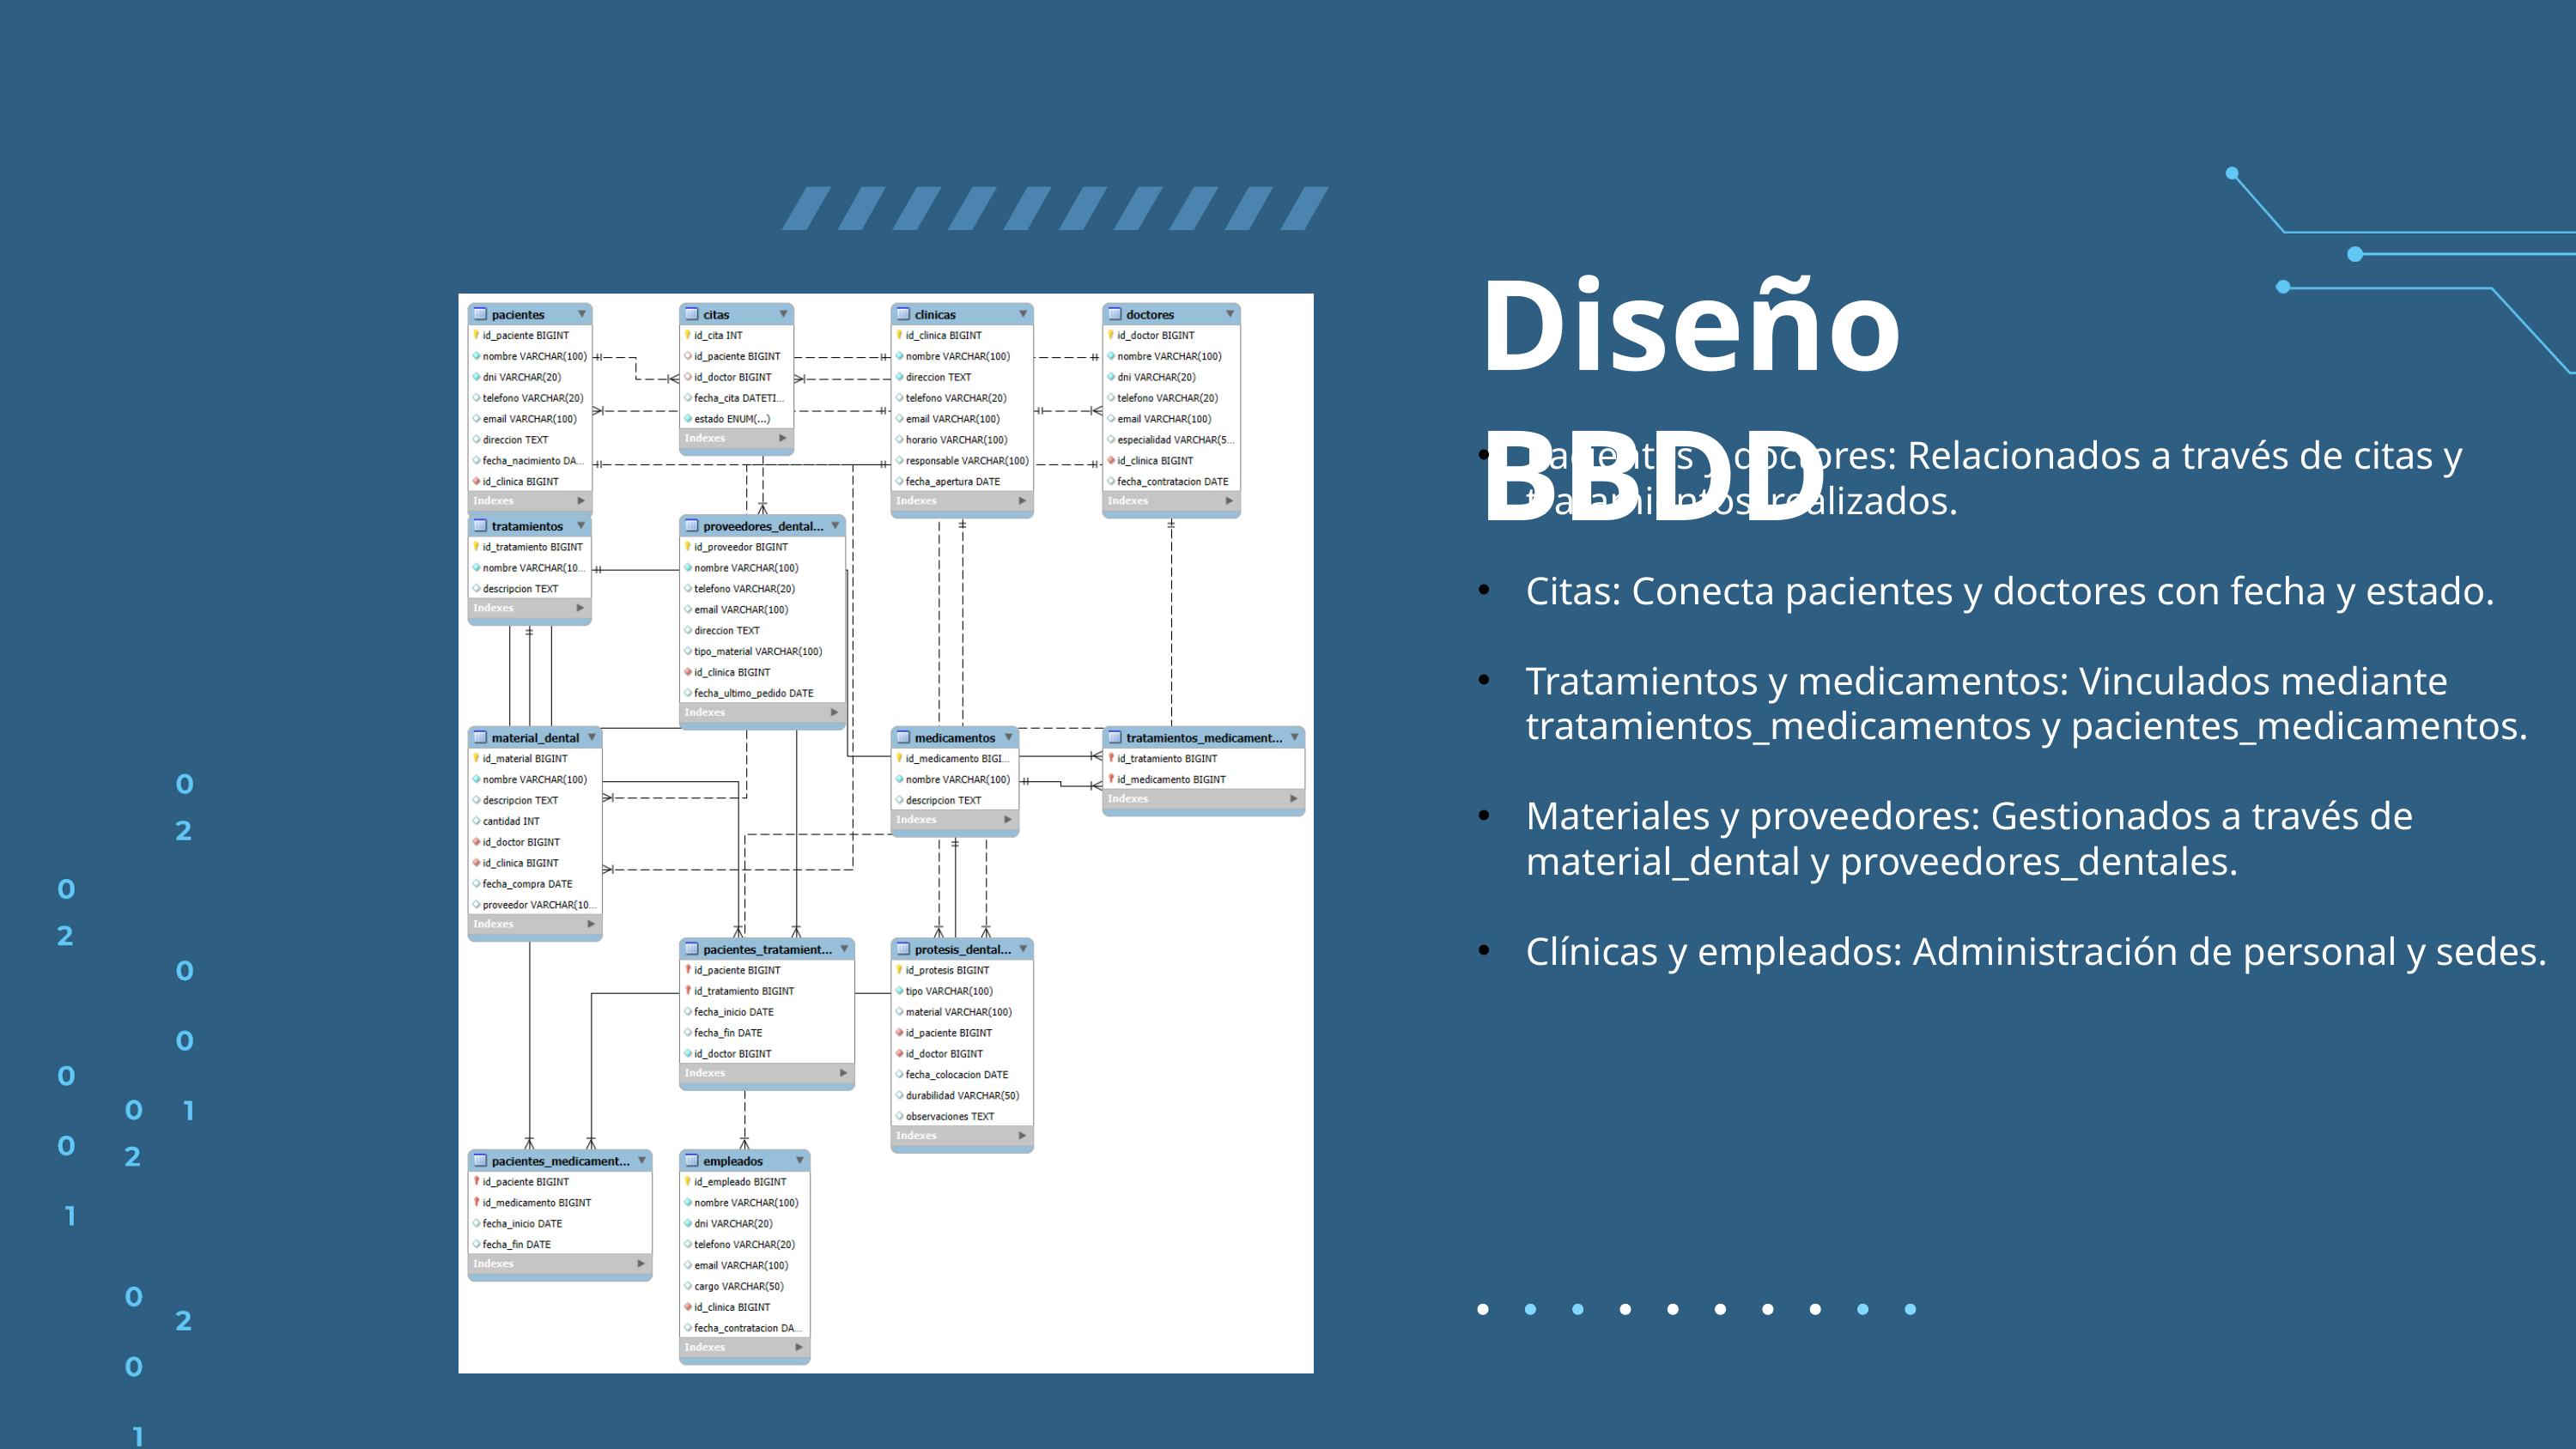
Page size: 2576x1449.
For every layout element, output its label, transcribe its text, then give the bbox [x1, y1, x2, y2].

text_box Pacientes y doctores: Relacionados a través de citas y tratamientos_realizados. Citas: Conecta pacientes y doctores con fecha y estado. Tratamientos y medicamentos: Vinculados mediante tratamientos_medicamentos y pacientes_medicamentos. Materiales y proveedores: Gestionados a través de material_dental y proveedores_dentales. Clínicas y empleados: Administración de personal y sedes. [1477, 432, 2576, 973]
text_box Diseño BBDD [1477, 246, 2188, 432]
picture [2226, 167, 2576, 381]
picture [781, 182, 1329, 230]
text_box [1477, 1303, 1917, 1316]
picture [39, 742, 221, 1449]
picture [458, 294, 1314, 1373]
